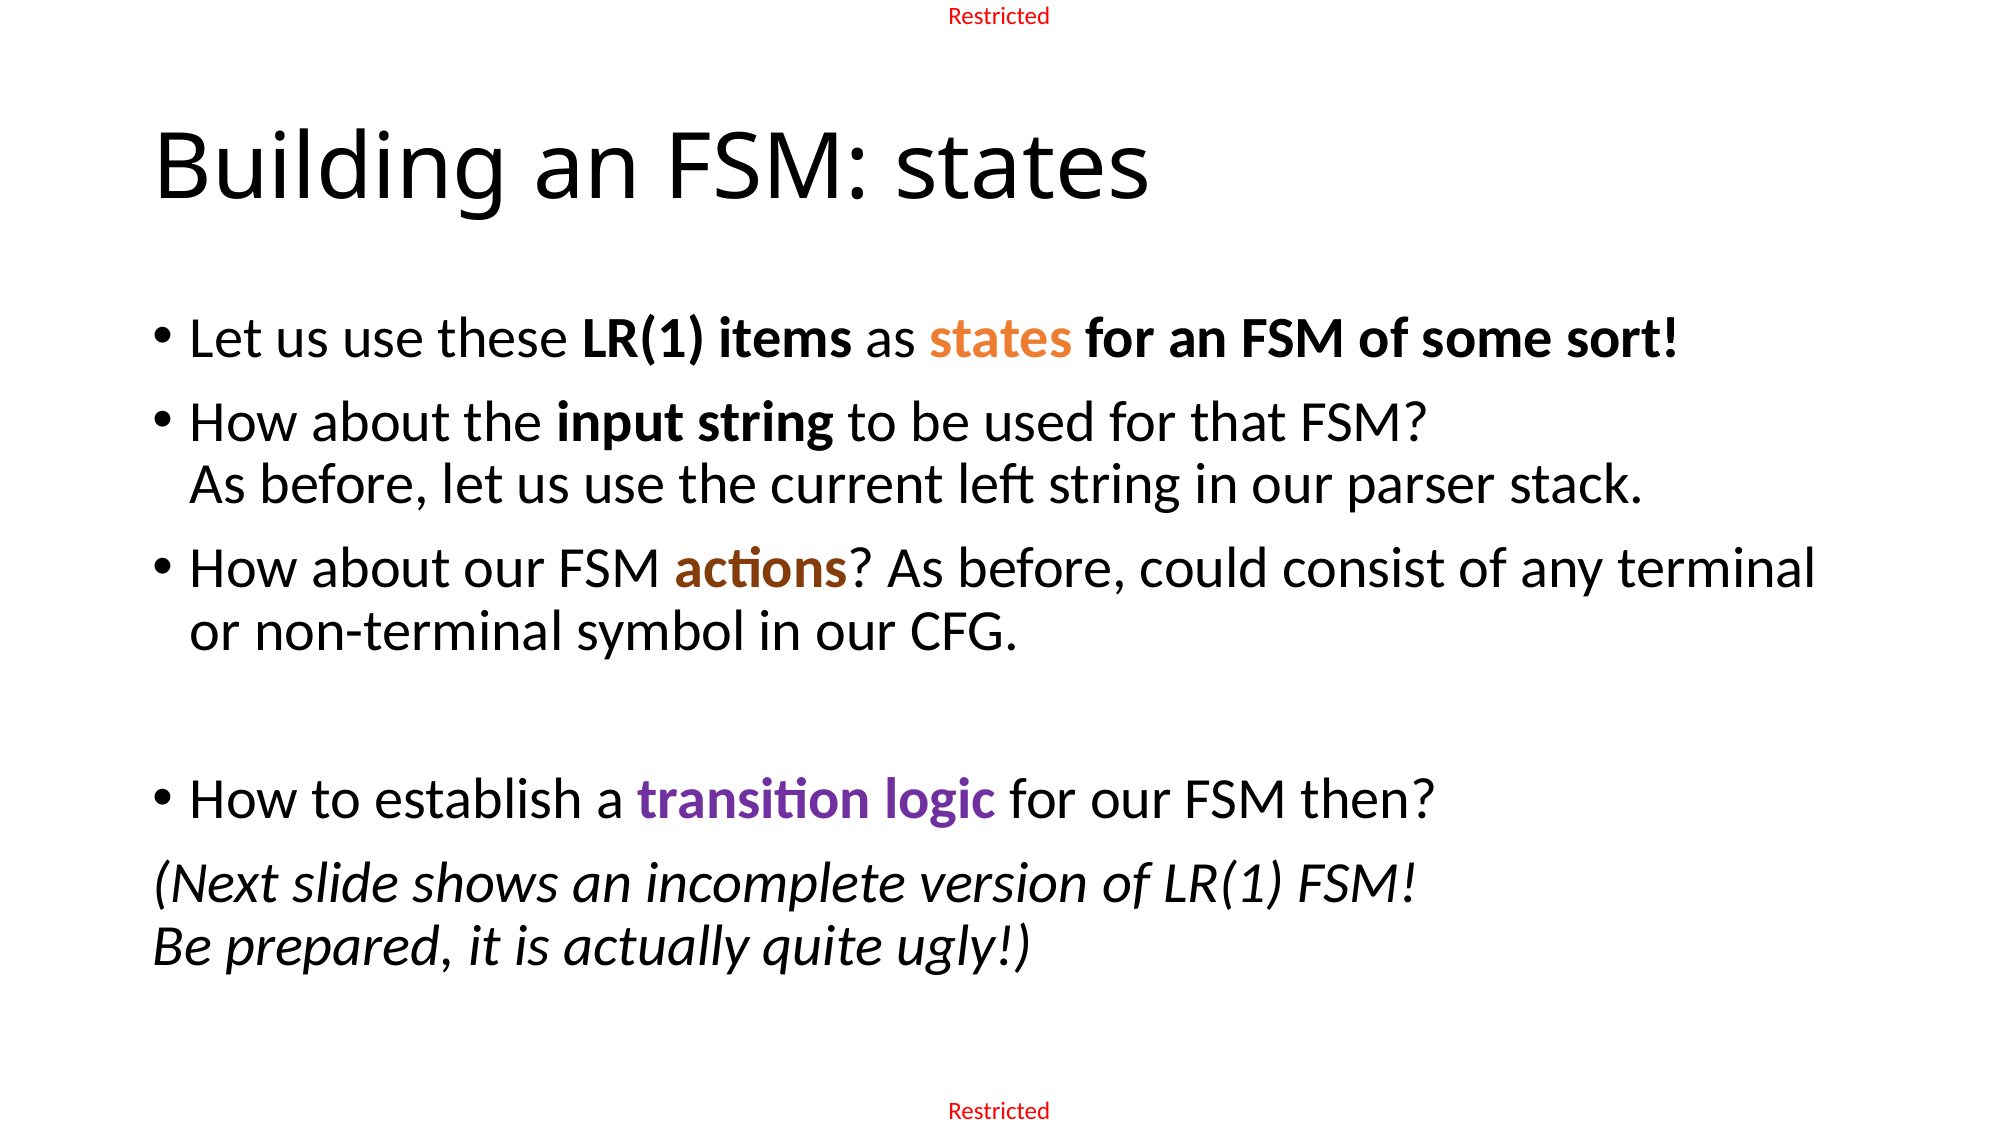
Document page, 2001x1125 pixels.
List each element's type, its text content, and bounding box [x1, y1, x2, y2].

list Let us use these LR(1) items as states for an FSM of some sort! How about the input string to be used for that FSM? As before, let us use the current left string in our parser stack. How about our FSM actions? As before, could consist of any terminal or non-terminal symbol in our CFG. How to establish a transition logic for our FSM then? (Next slide shows an incomplete version of LR(1) FSM! Be prepared, it is actually quite ugly!) [137, 299, 1863, 1014]
title Building an FSM: states [137, 59, 1863, 278]
